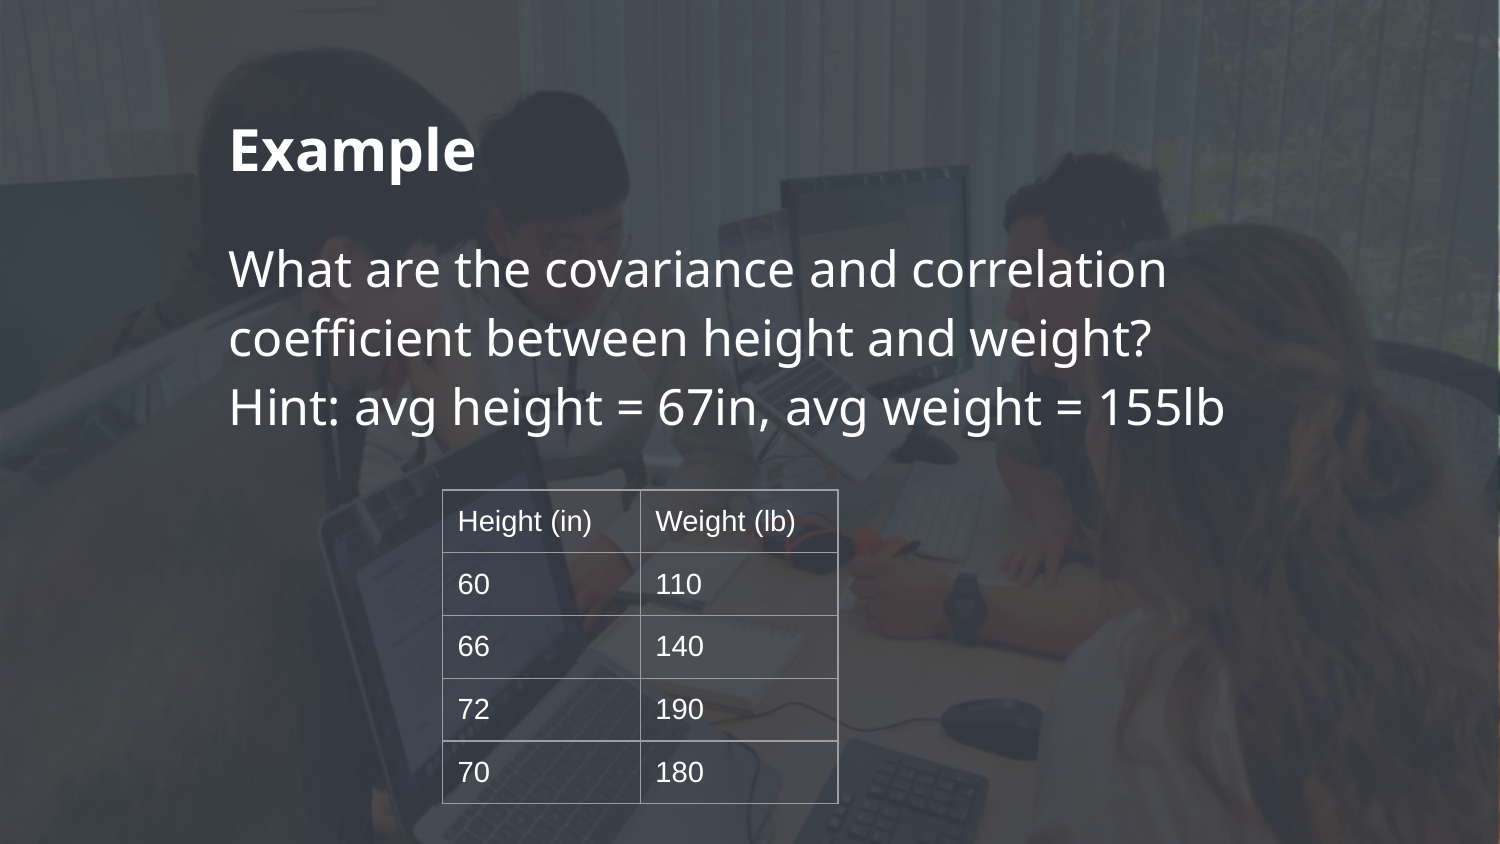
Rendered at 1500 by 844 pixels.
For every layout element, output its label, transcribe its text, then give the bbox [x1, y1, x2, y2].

table_cell 70 [443, 742, 640, 803]
table_cell 190 [641, 679, 837, 740]
table_header Height (in) [443, 491, 640, 552]
picture [0, 0, 1500, 844]
table_cell 66 [443, 616, 640, 678]
table_cell 72 [443, 679, 640, 740]
table_cell 110 [641, 553, 837, 615]
table_cell 140 [641, 616, 837, 678]
title Example [213, 98, 1368, 213]
table_header Weight (lb) [641, 491, 837, 552]
table_cell 60 [443, 553, 640, 615]
table_cell 180 [641, 742, 837, 803]
list What are the covariance and correlation coefficient between height and weight? Hint: avg height = 67in, avg weight = 155lb [213, 213, 1368, 631]
